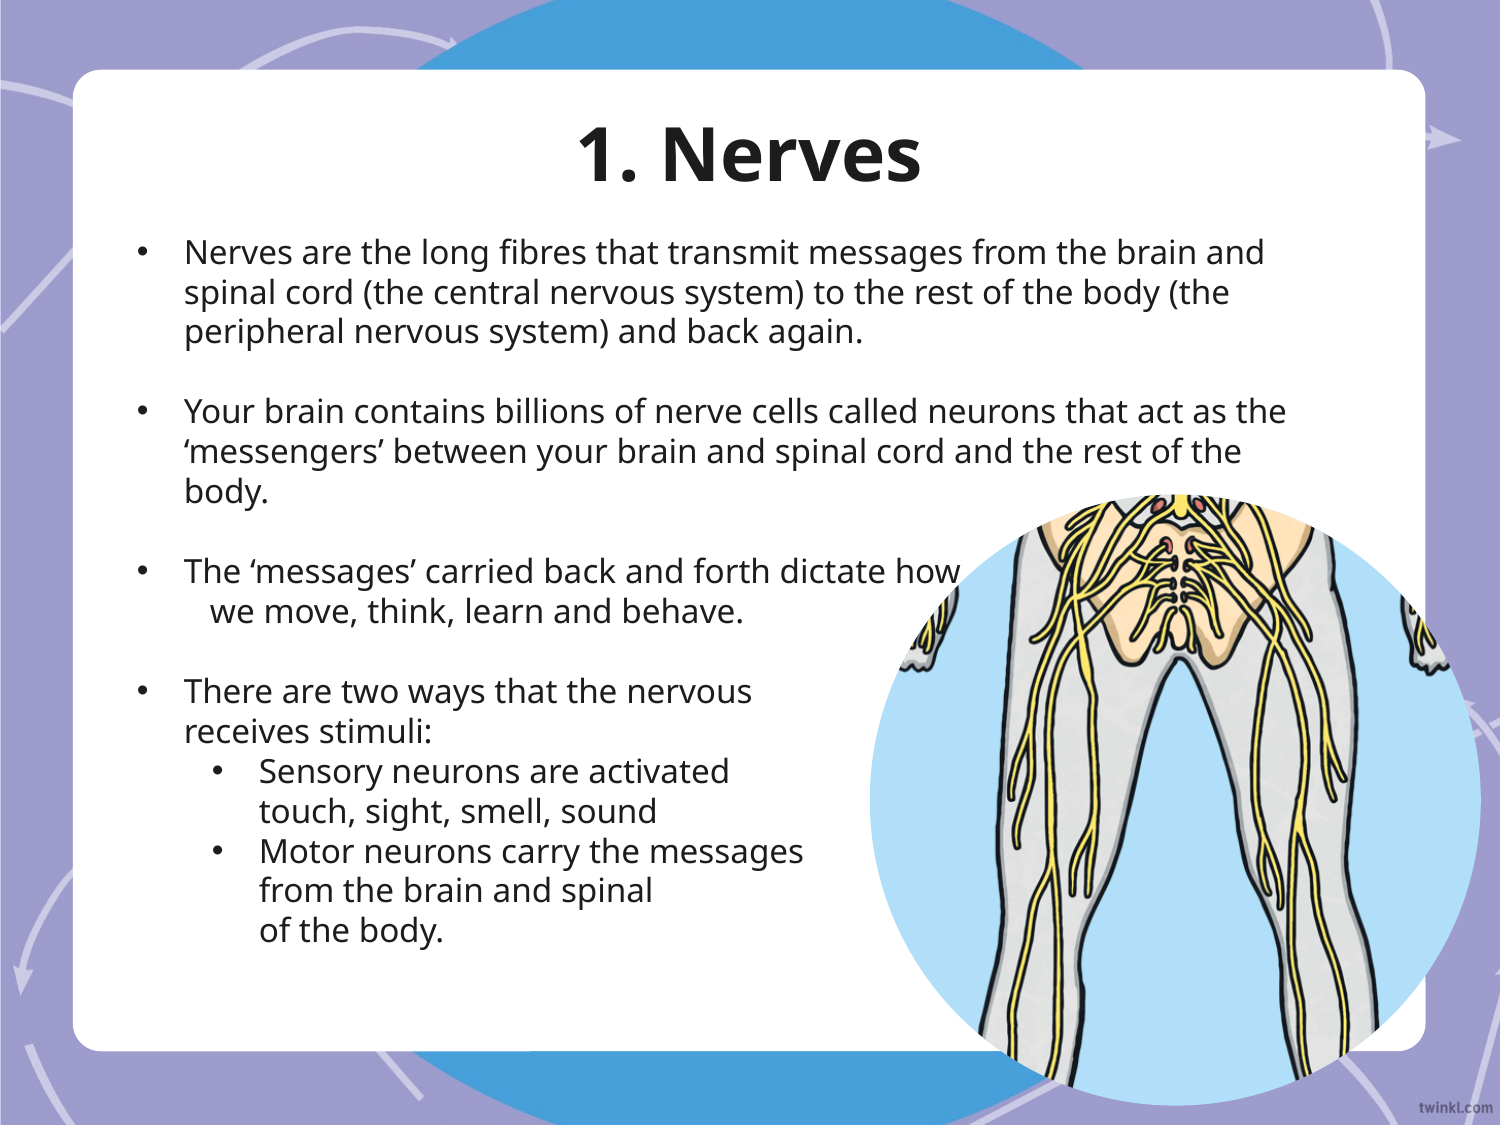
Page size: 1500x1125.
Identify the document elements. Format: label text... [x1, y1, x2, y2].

text_box Nerves are the long fibres that transmit messages from the brain and spinal cord (the central nervous system) to the rest of the body (the peripheral nervous system) and back again. Your brain contains billions of nerve cells called neurons that act as the ‘messengers’ between your brain and spinal cord and the rest of the body. The ‘messages’ carried back and forth dictate how we move, think, learn and behave. There are two ways that the nervous system receives stimuli: Sensory neurons are activated through touch, sight, smell, sound and taste. Motor neurons carry the messages away from the brain and spinal cord to the rest of the body. [136, 230, 1302, 950]
picture [0, 0, 1500, 1125]
title 1. Nerves [73, 74, 1426, 241]
